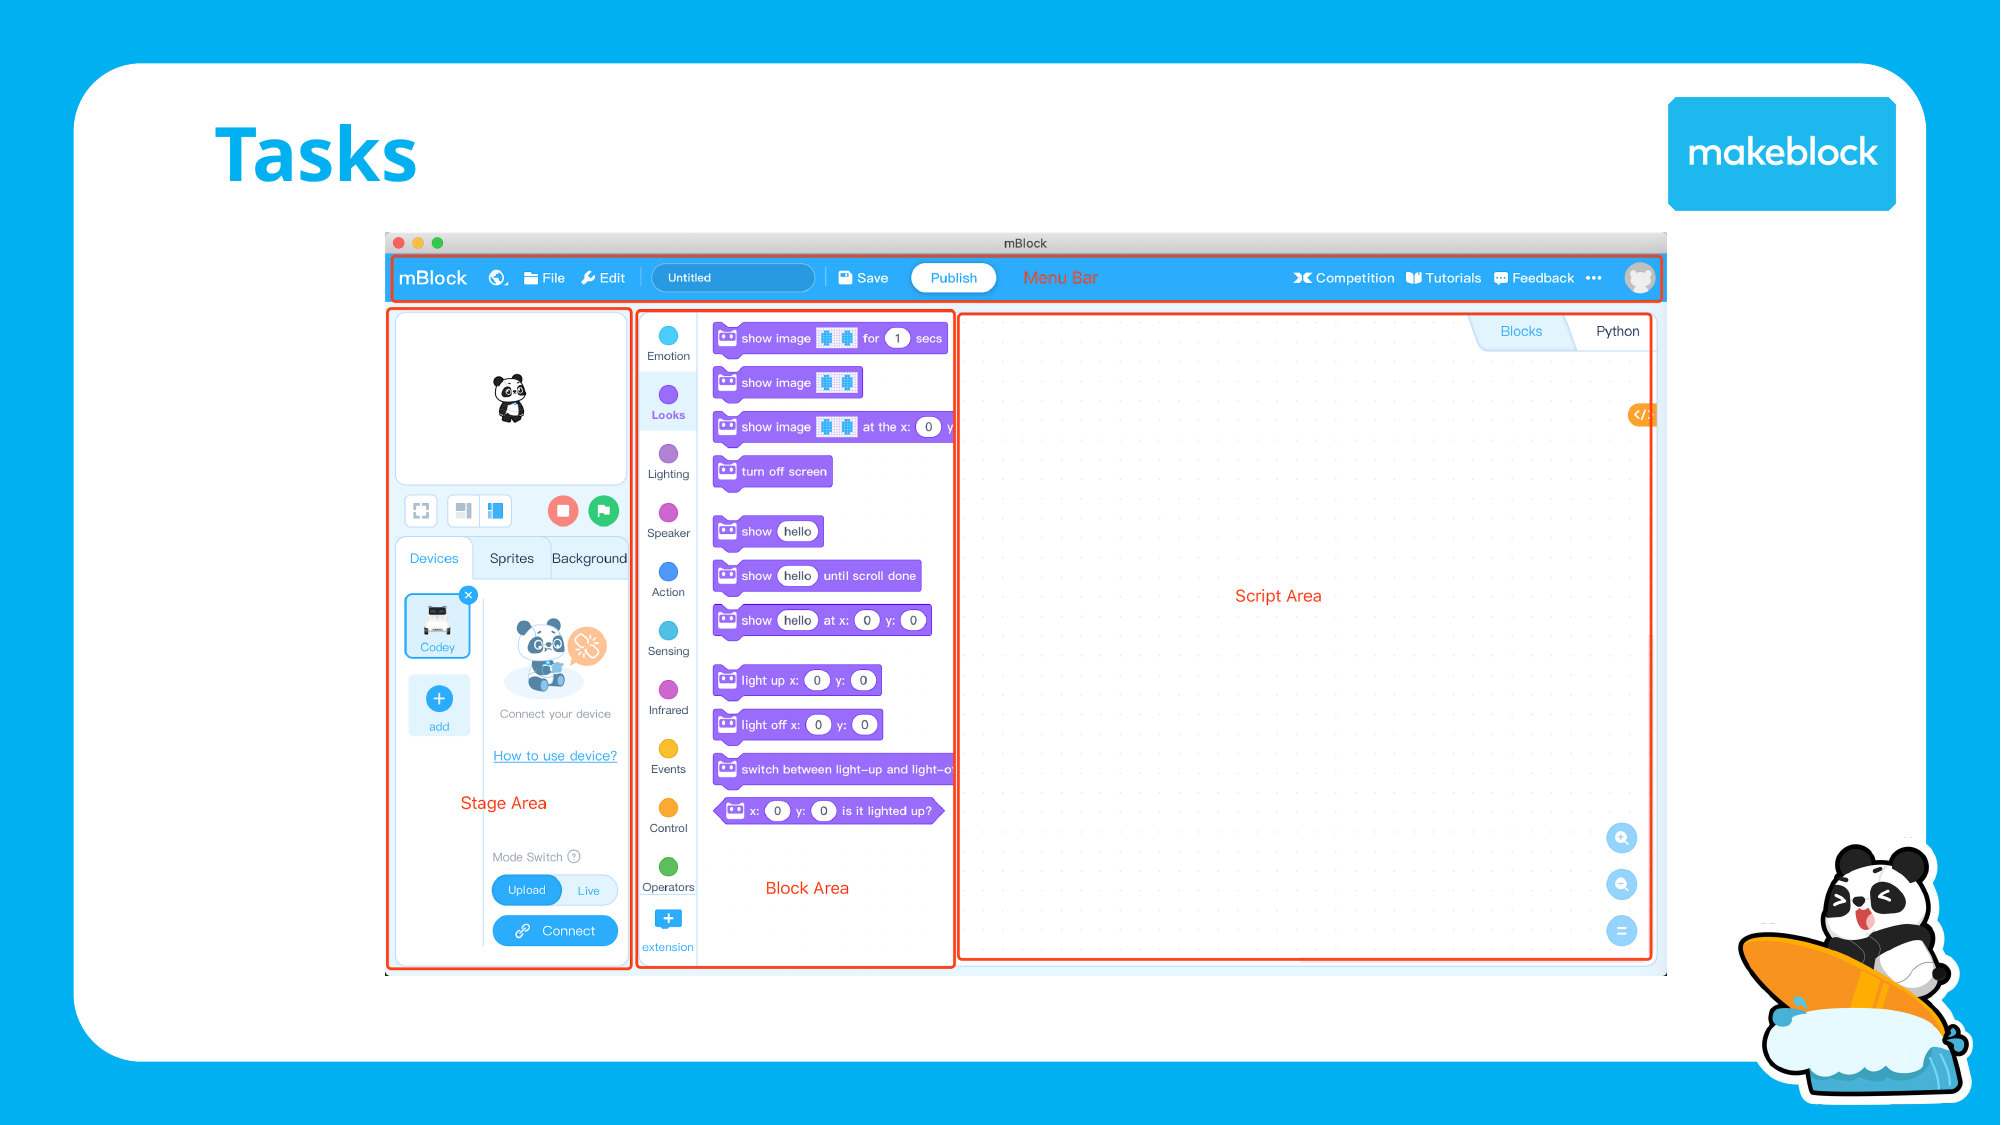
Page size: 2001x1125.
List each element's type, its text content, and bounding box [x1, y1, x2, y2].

picture [1668, 96, 1896, 211]
text_box Tasks [121, 99, 512, 205]
picture [1729, 835, 1972, 1104]
picture [385, 232, 1667, 976]
